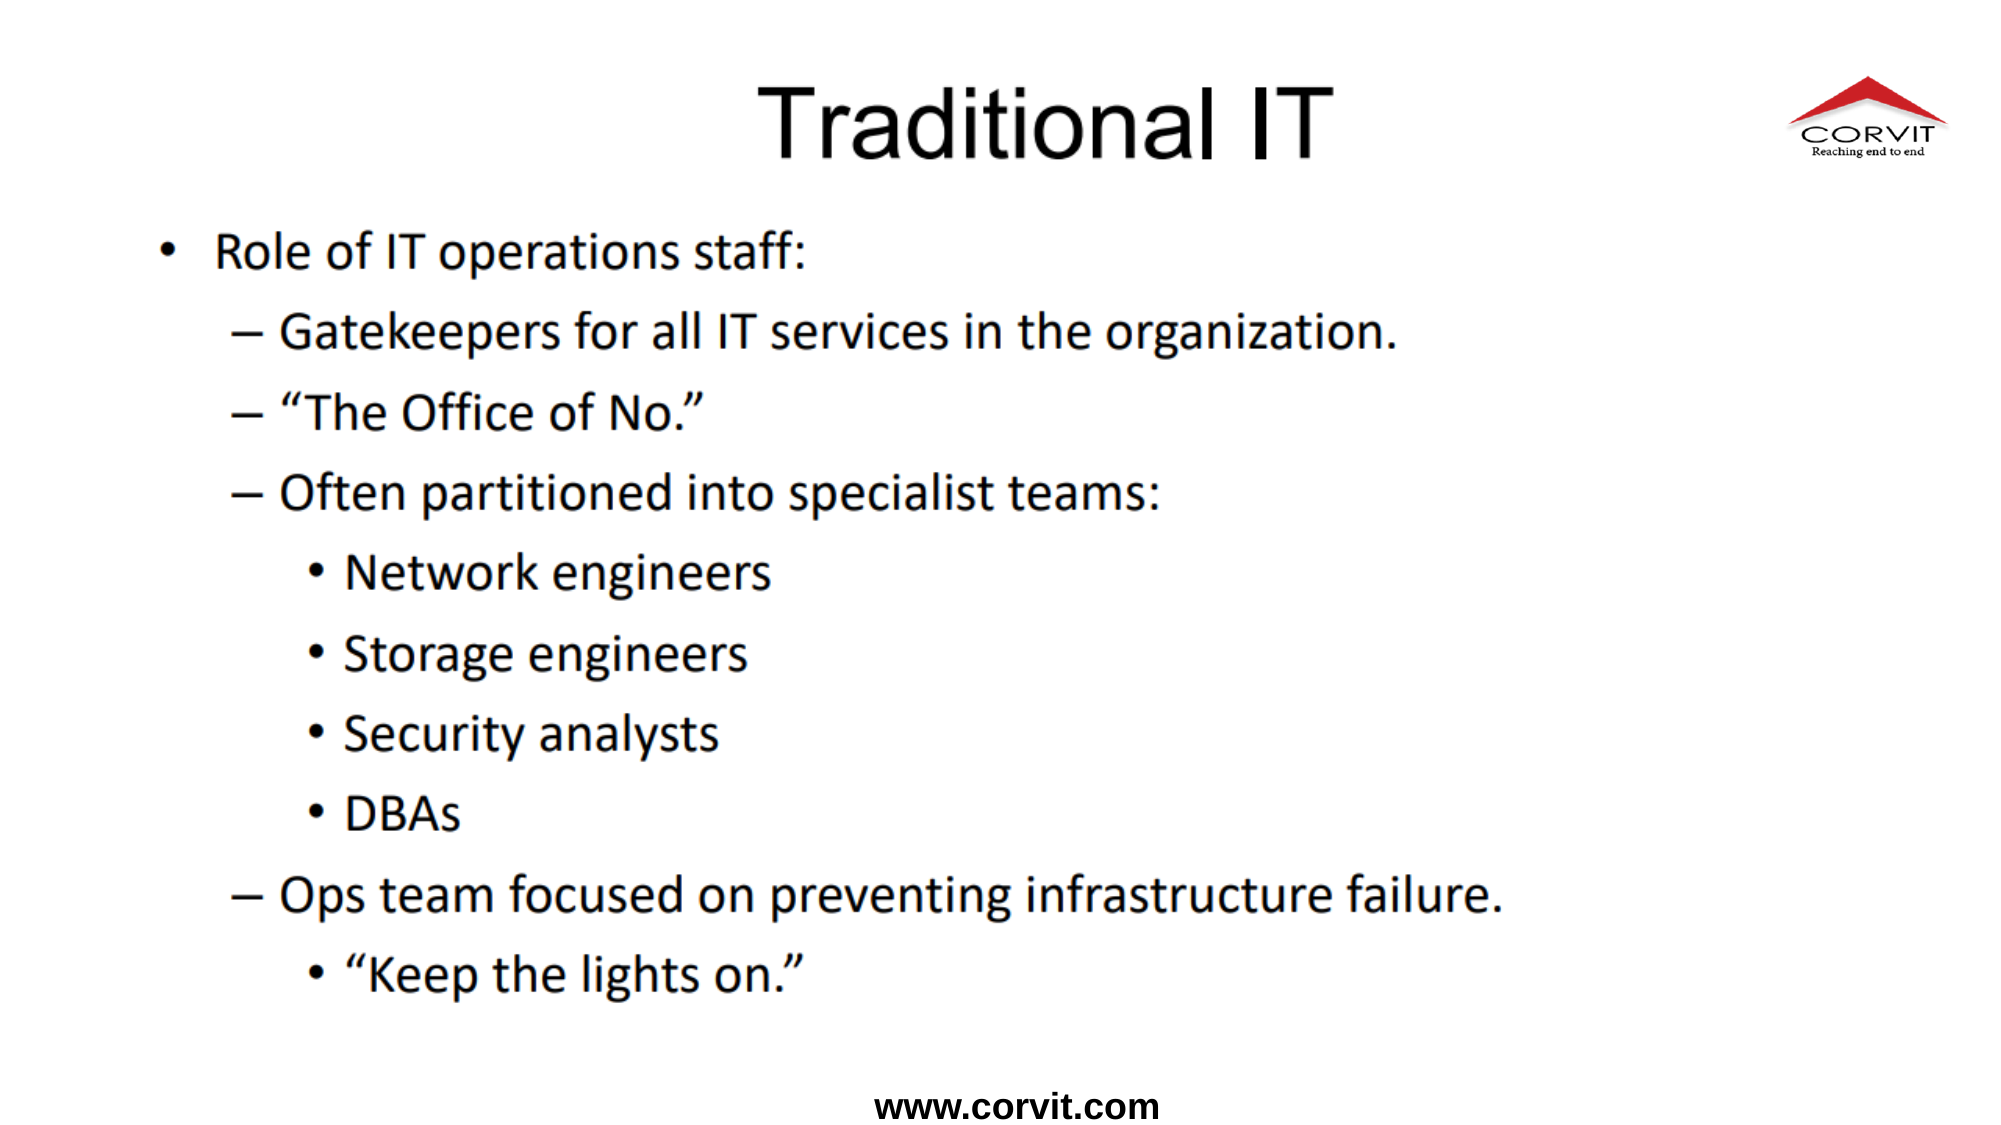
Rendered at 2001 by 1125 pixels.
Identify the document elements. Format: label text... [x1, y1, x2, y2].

text_box www.corvit.com [34, 1074, 2000, 1125]
picture [94, 50, 1951, 1075]
